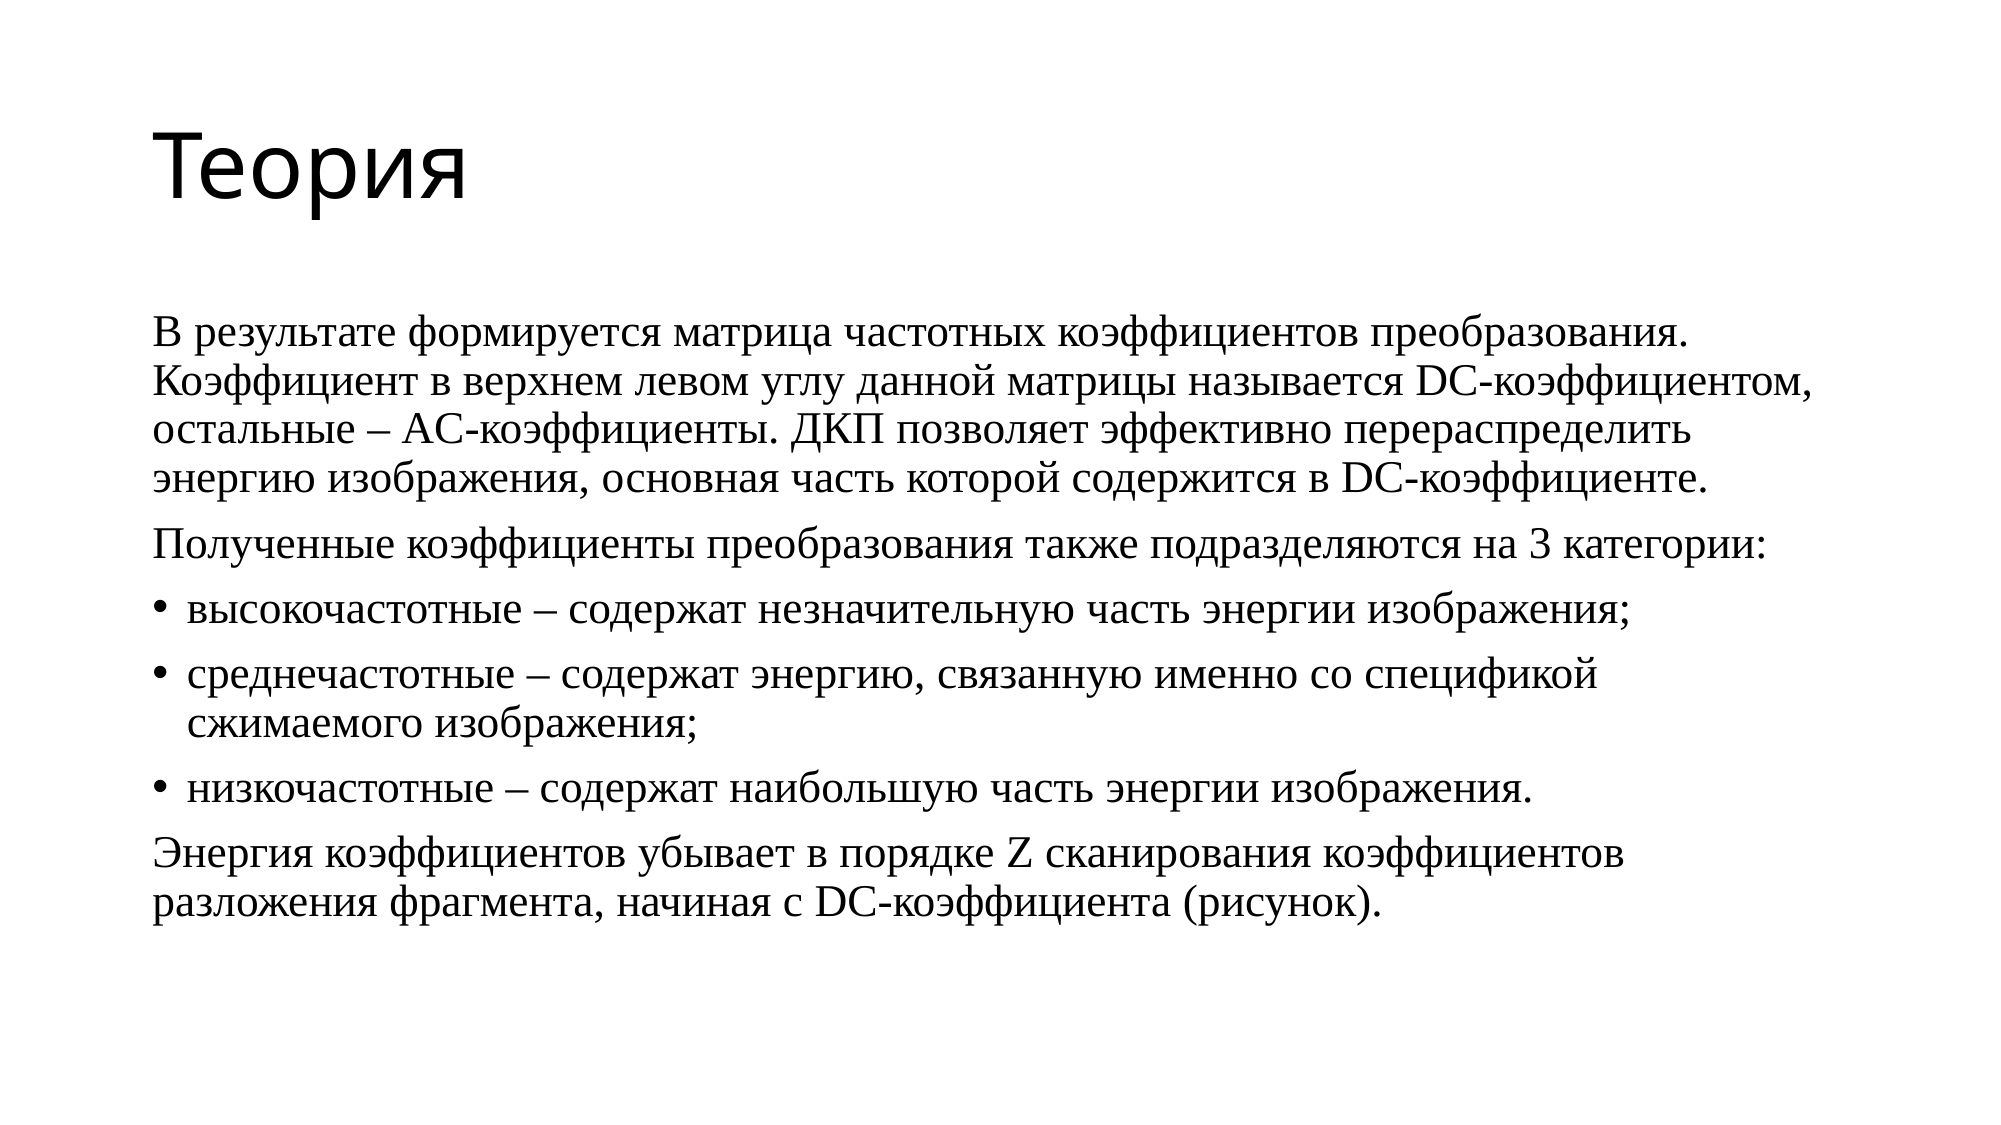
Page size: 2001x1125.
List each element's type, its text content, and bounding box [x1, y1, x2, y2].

title Теория [137, 59, 1863, 278]
list В результате формируется матрица частотных коэффициентов преобразования. Коэффициент в верхнем левом углу данной матрицы называется DC-коэффициентом, остальные – AC-коэффициенты. ДКП позволяет эффективно перераспределить энергию изображения, основная часть которой содержится в DC-коэффициенте. Полученные коэффициенты преобразования также подразделяются на 3 категории: высокочастотные – содержат незначительную часть энергии изображения; среднечастотные – содержат энергию, связанную именно со спецификой сжимаемого изображения; низкочастотные – содержат наибольшую часть энергии изображения. Энергия коэффициентов убывает в порядке Z сканирования коэффициентов разложения фрагмента, начиная с DC-коэффициента (рисунок). [137, 299, 1863, 1014]
